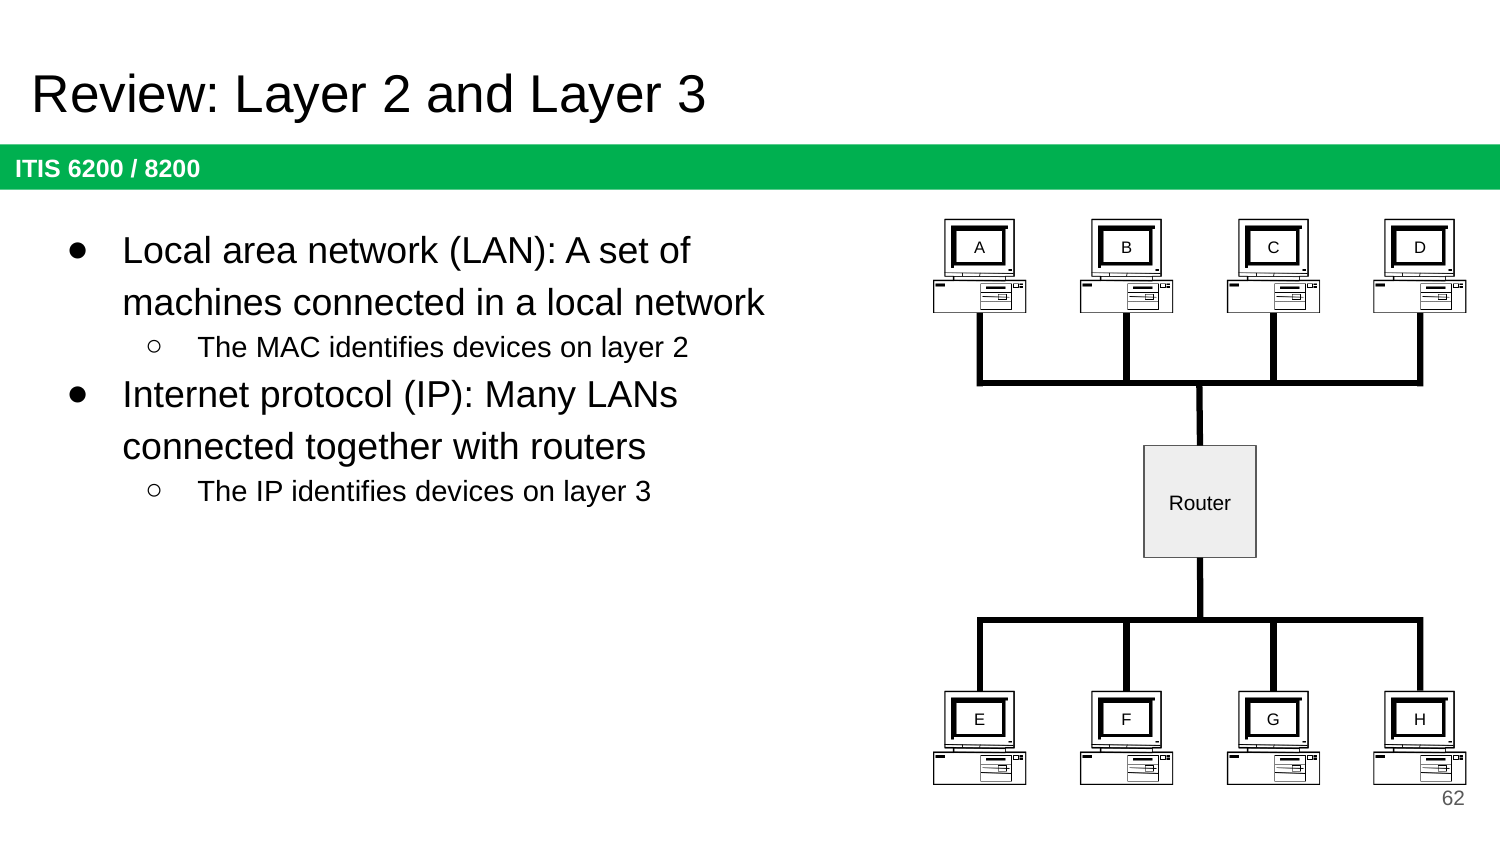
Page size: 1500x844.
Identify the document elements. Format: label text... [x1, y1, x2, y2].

picture [1373, 690, 1468, 785]
title Review: Layer 2 and Layer 3 [16, 44, 1415, 139]
picture [932, 690, 1027, 785]
text_box Router [1143, 445, 1256, 558]
picture [932, 218, 1027, 314]
list Local area network (LAN): A set of machines connected in a local network The MAC identifies devices on layer 2 Internet protocol (IP): Many LANs connected together with routers The IP identifies devices on layer 3 [32, 204, 877, 823]
picture [1373, 218, 1468, 314]
picture [1079, 690, 1174, 785]
picture [1079, 218, 1174, 314]
slide_number 62 [1389, 764, 1480, 830]
picture [1226, 690, 1321, 785]
picture [1226, 218, 1321, 314]
